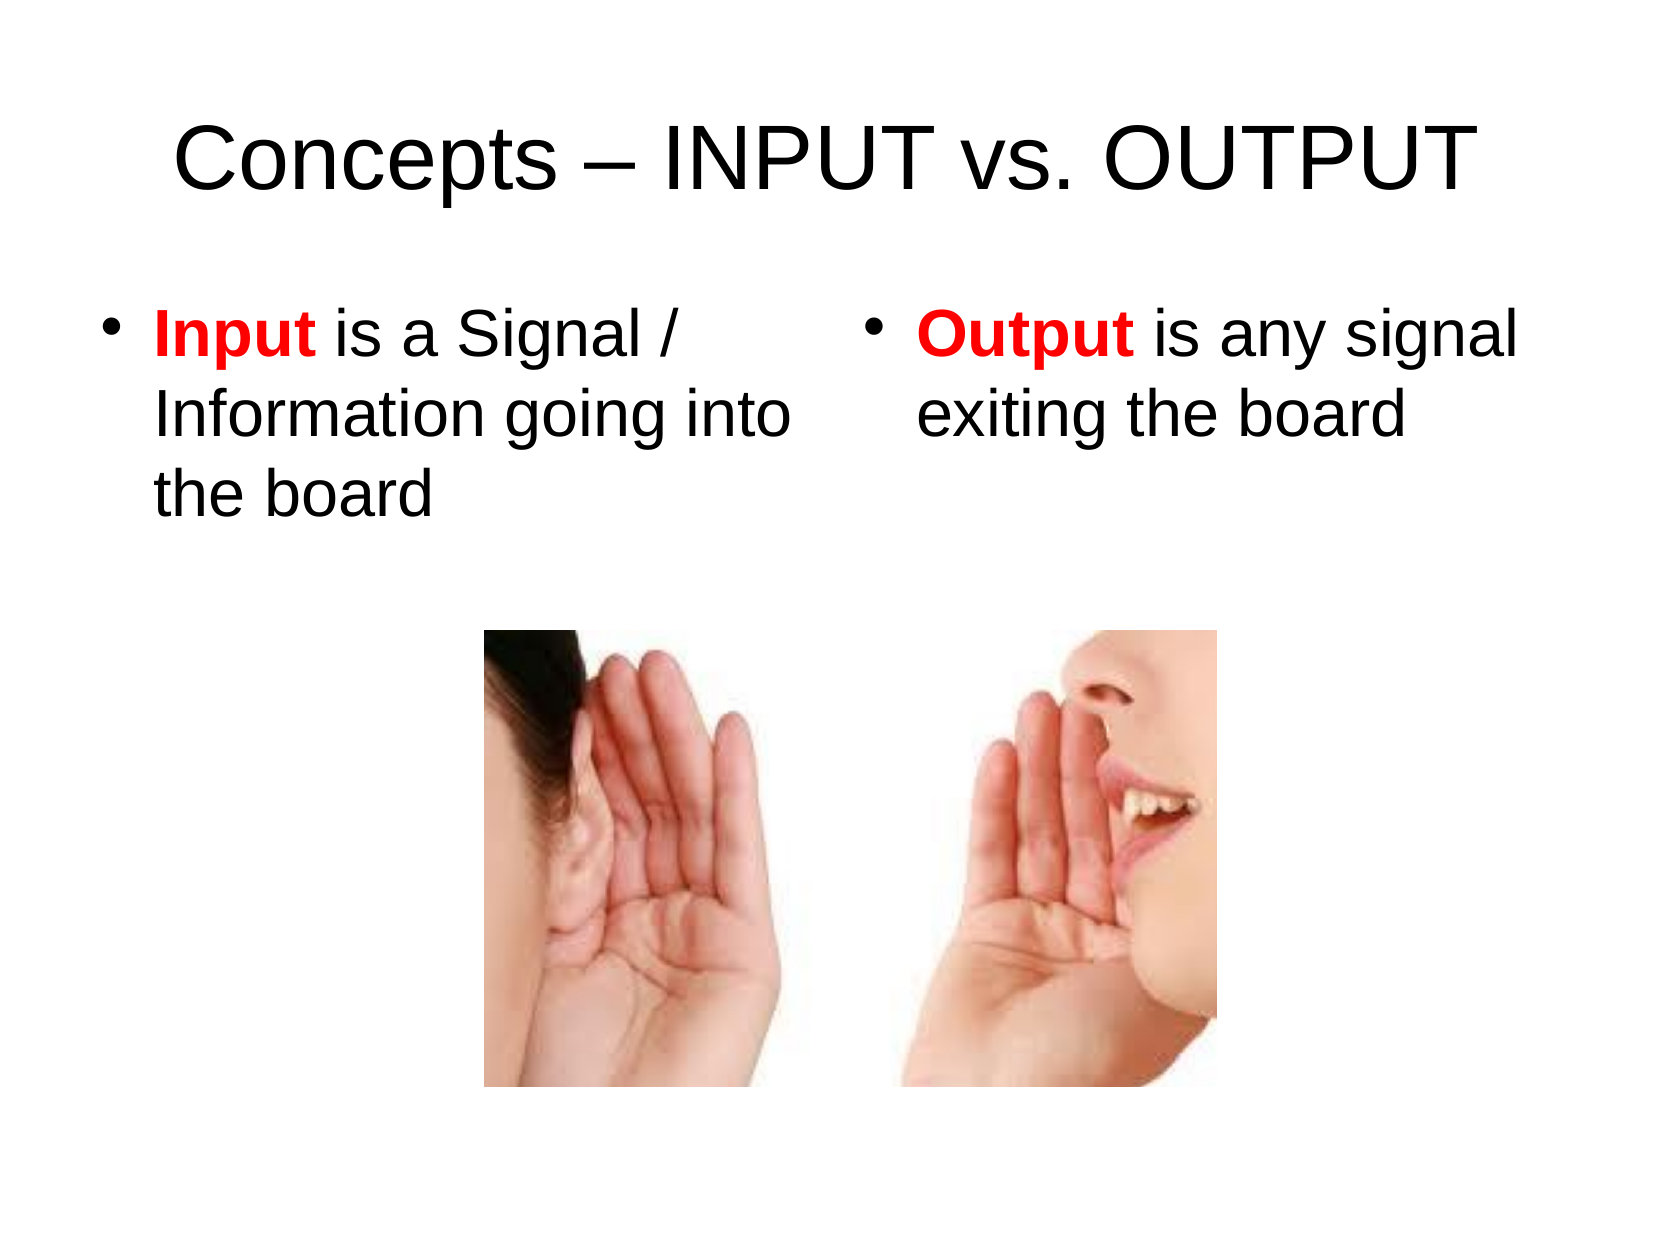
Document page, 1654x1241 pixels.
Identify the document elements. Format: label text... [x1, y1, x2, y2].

text_box Concepts – INPUT vs. OUTPUT [82, 49, 1571, 257]
picture [483, 630, 1217, 1087]
text_box Input is a Signal / Information going into the board [82, 290, 809, 634]
text_box Output is any signal exiting the board [845, 290, 1572, 634]
